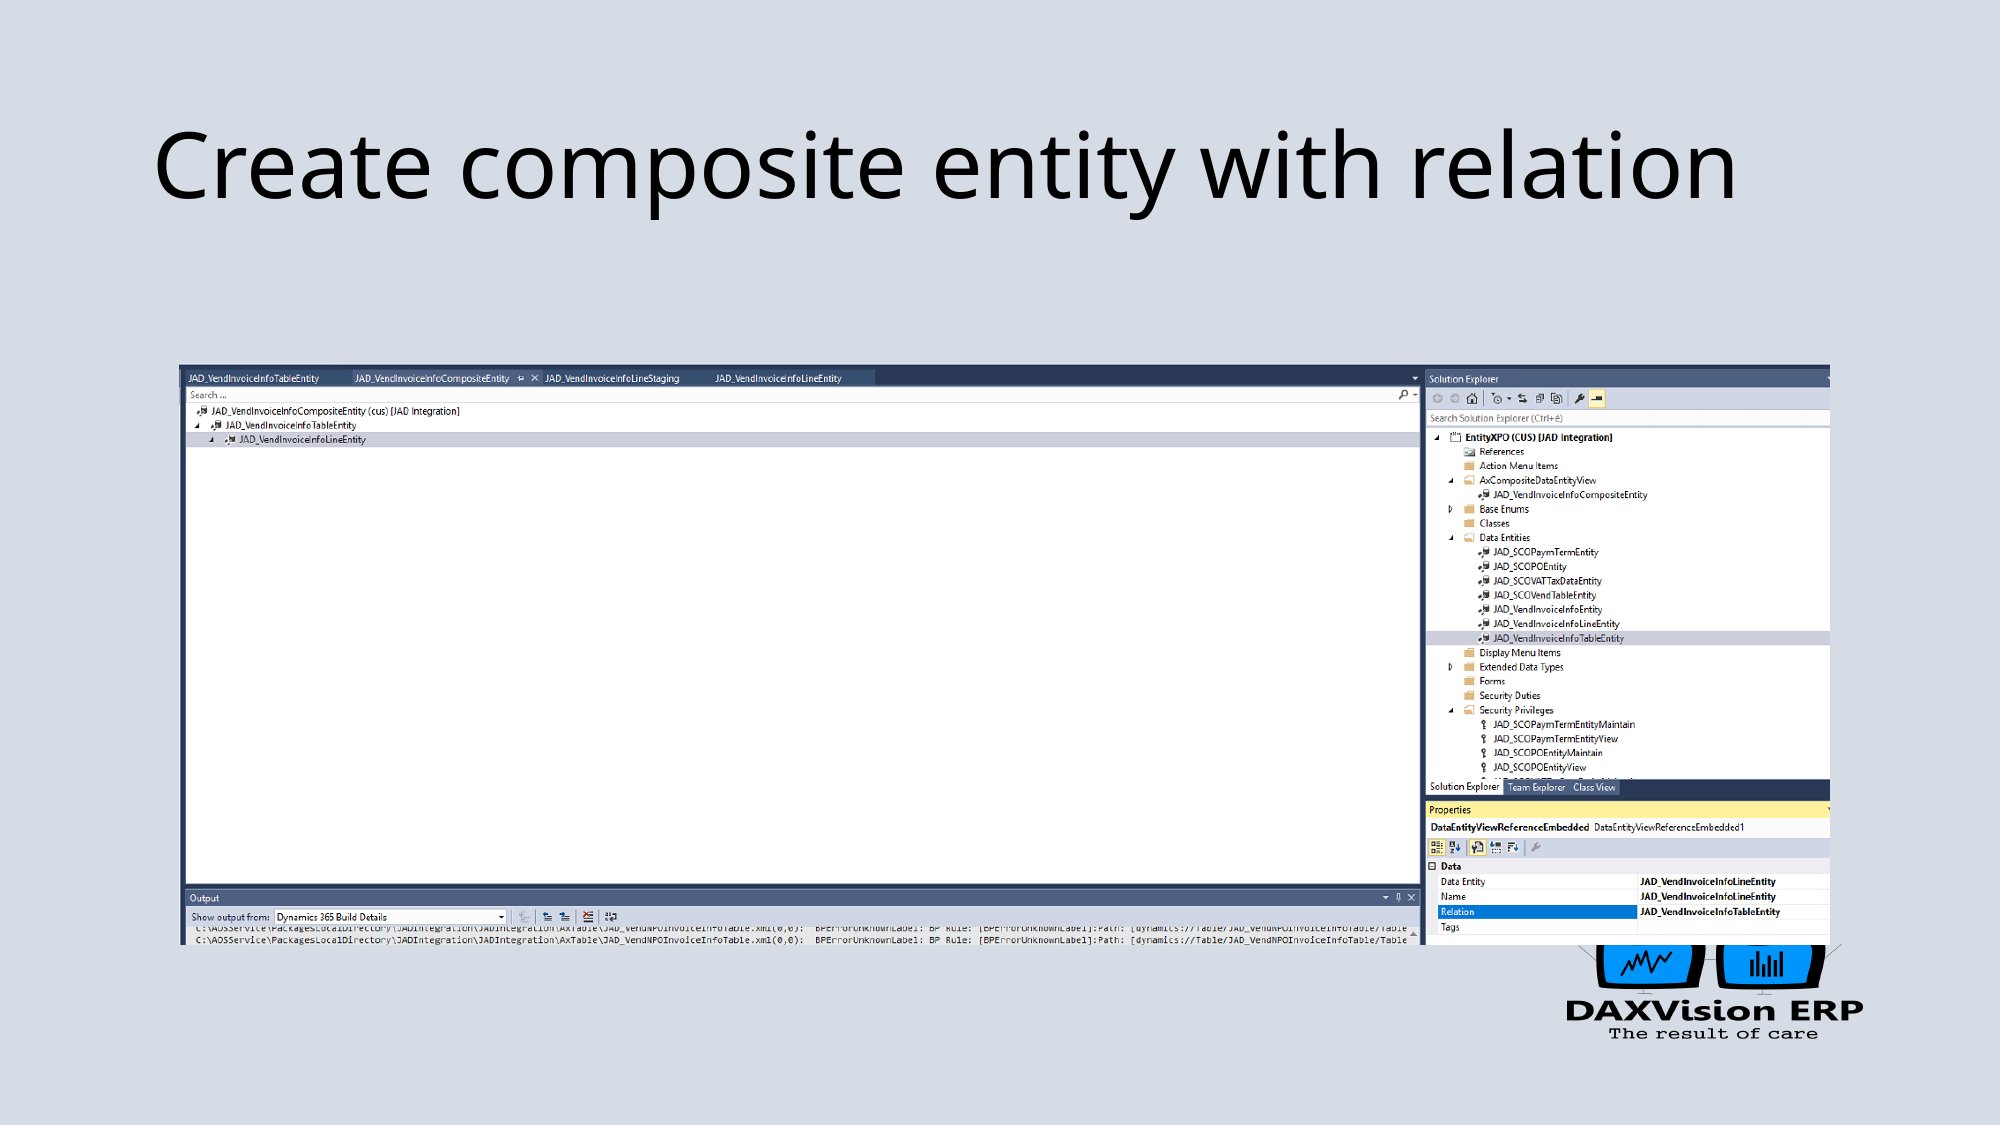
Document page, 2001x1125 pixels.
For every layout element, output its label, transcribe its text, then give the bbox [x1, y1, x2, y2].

title Create composite entity with relation [137, 59, 1863, 278]
picture [1567, 925, 1863, 1103]
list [179, 363, 1830, 946]
